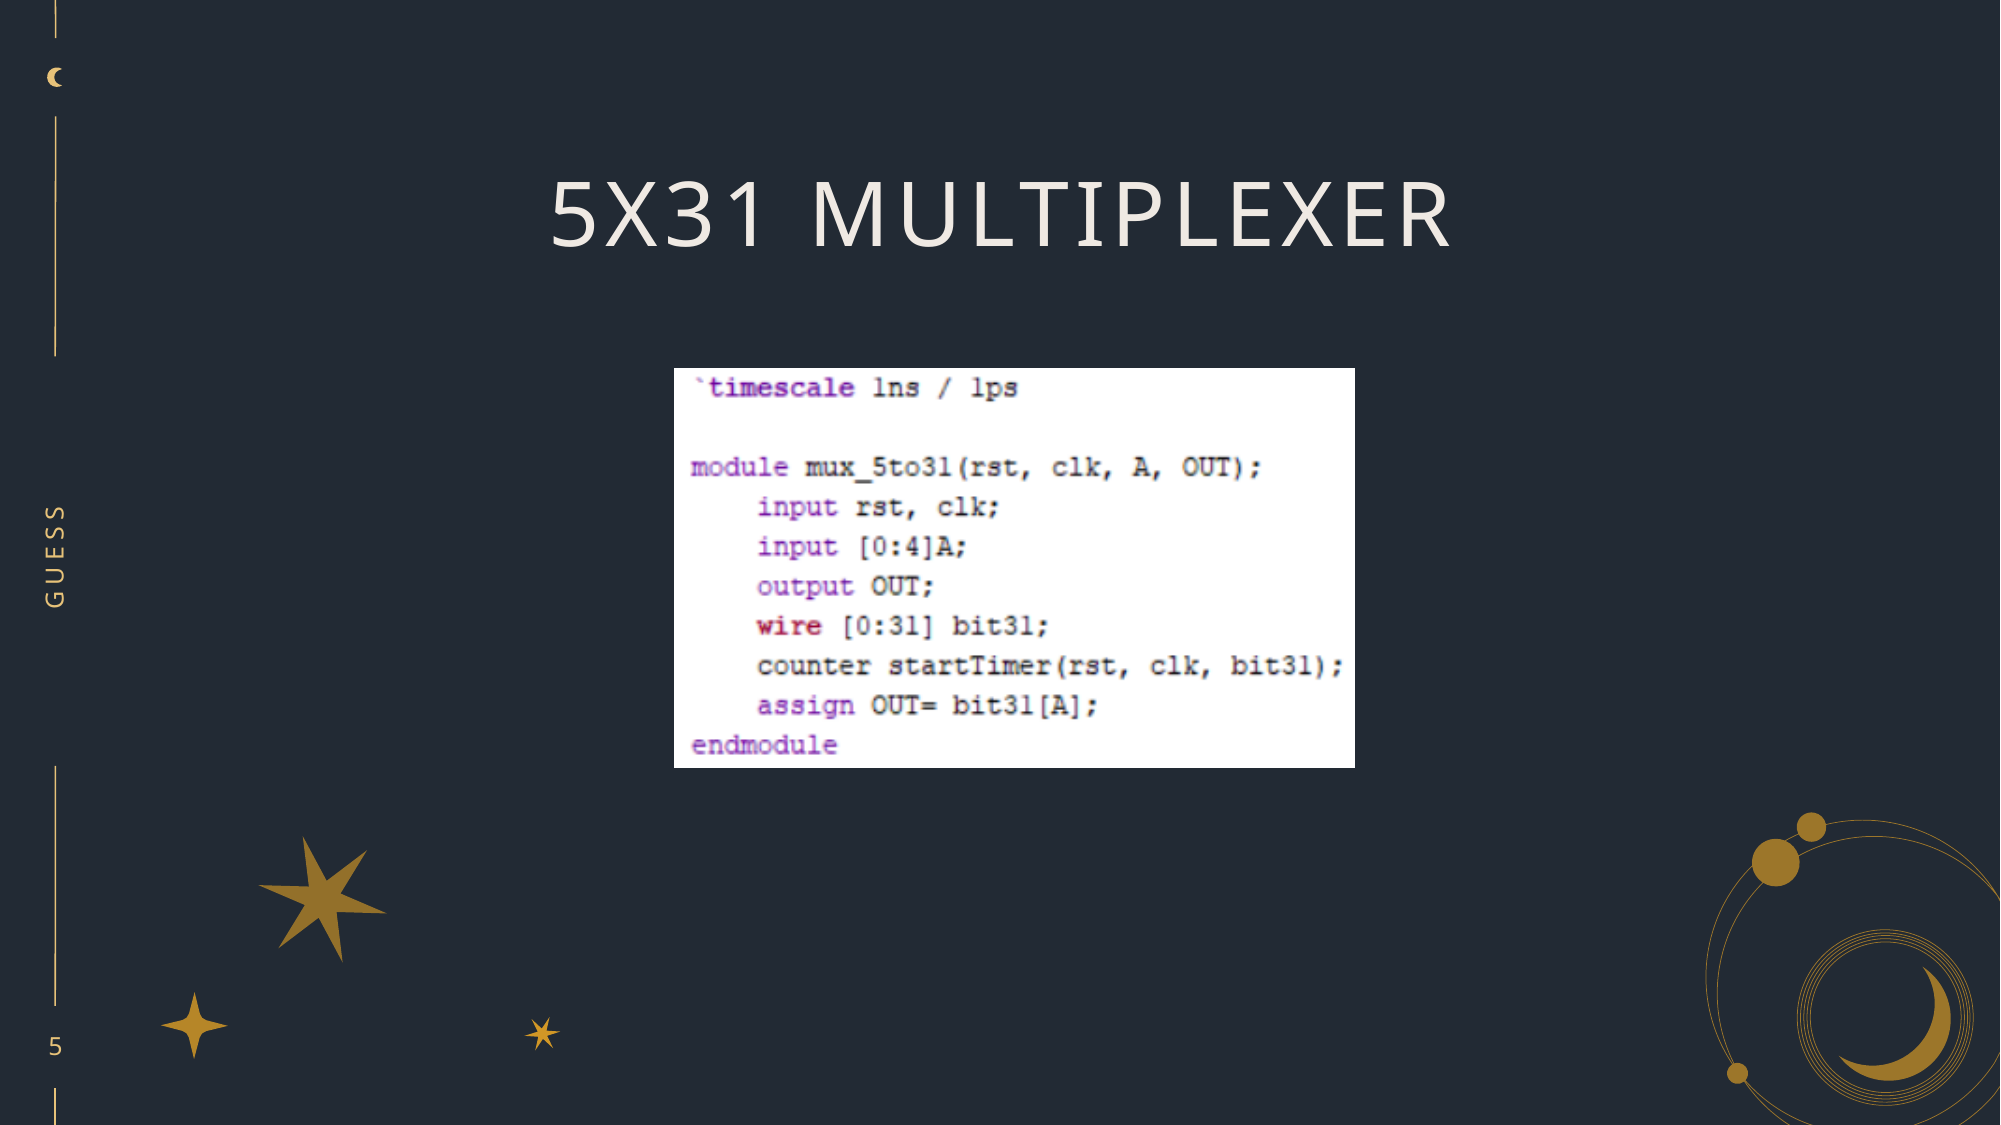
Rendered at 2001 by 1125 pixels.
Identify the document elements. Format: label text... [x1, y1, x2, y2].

title 5x31 Multiplexer [175, 161, 1826, 275]
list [674, 368, 1355, 768]
footer Guess [40, 348, 71, 769]
slide_number 5 [25, 1032, 86, 1063]
